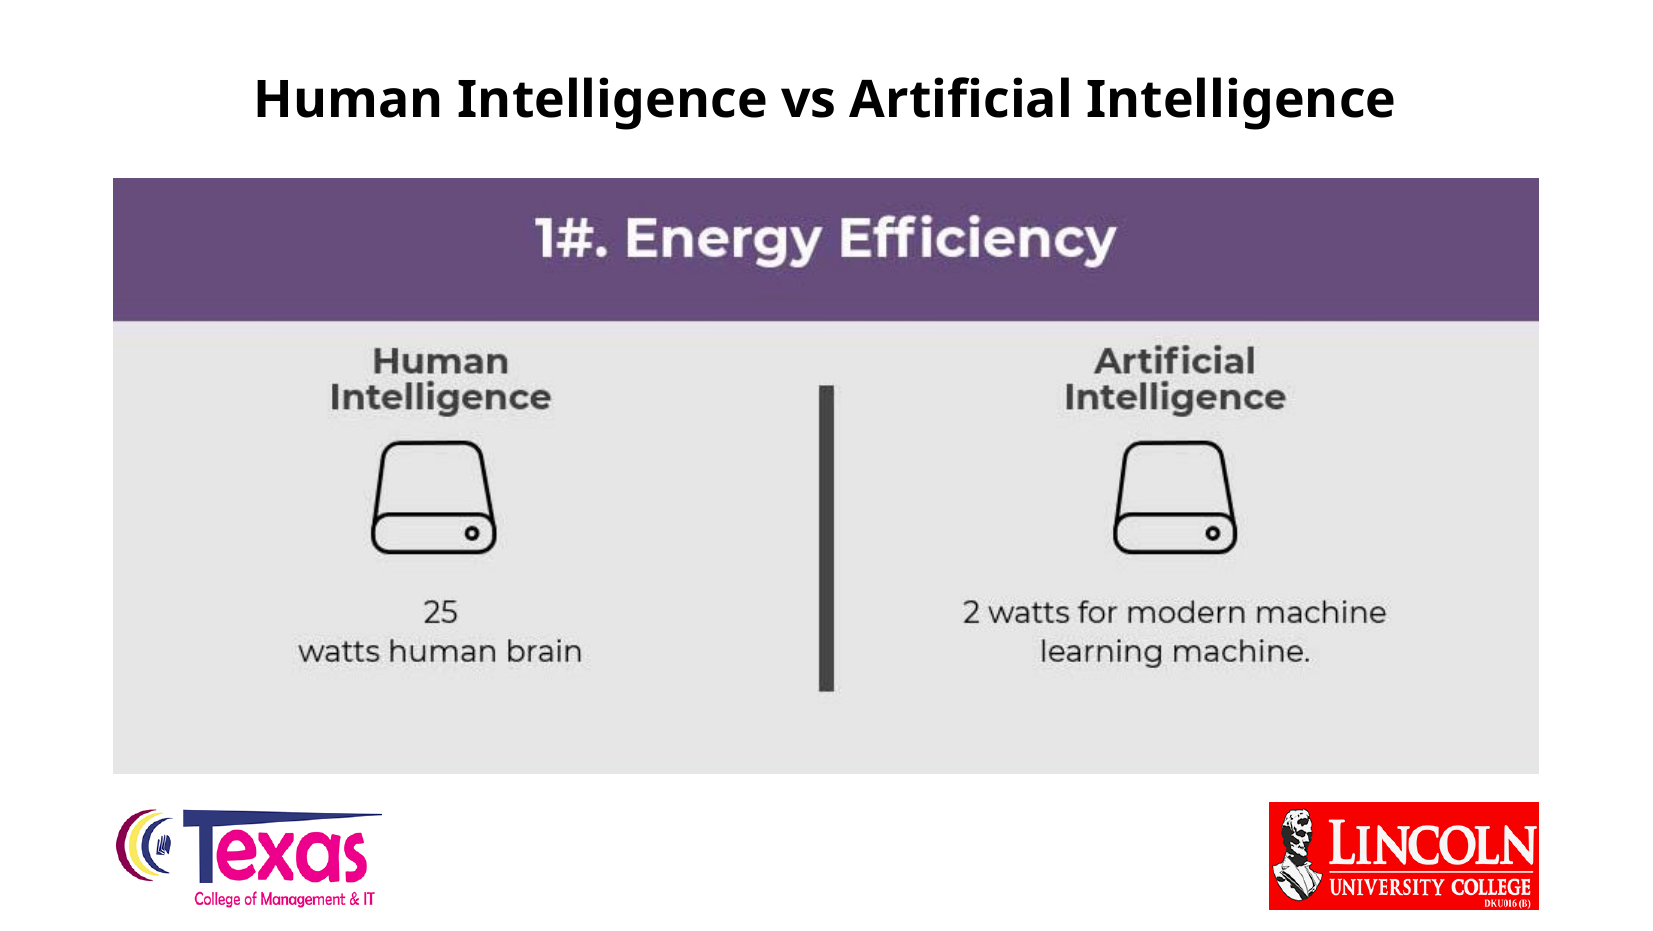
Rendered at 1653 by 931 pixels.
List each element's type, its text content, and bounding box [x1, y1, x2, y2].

picture [113, 802, 383, 910]
title Human Intelligence vs Artificial Intelligence [113, 49, 1539, 153]
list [113, 178, 1539, 774]
picture [1269, 802, 1539, 910]
